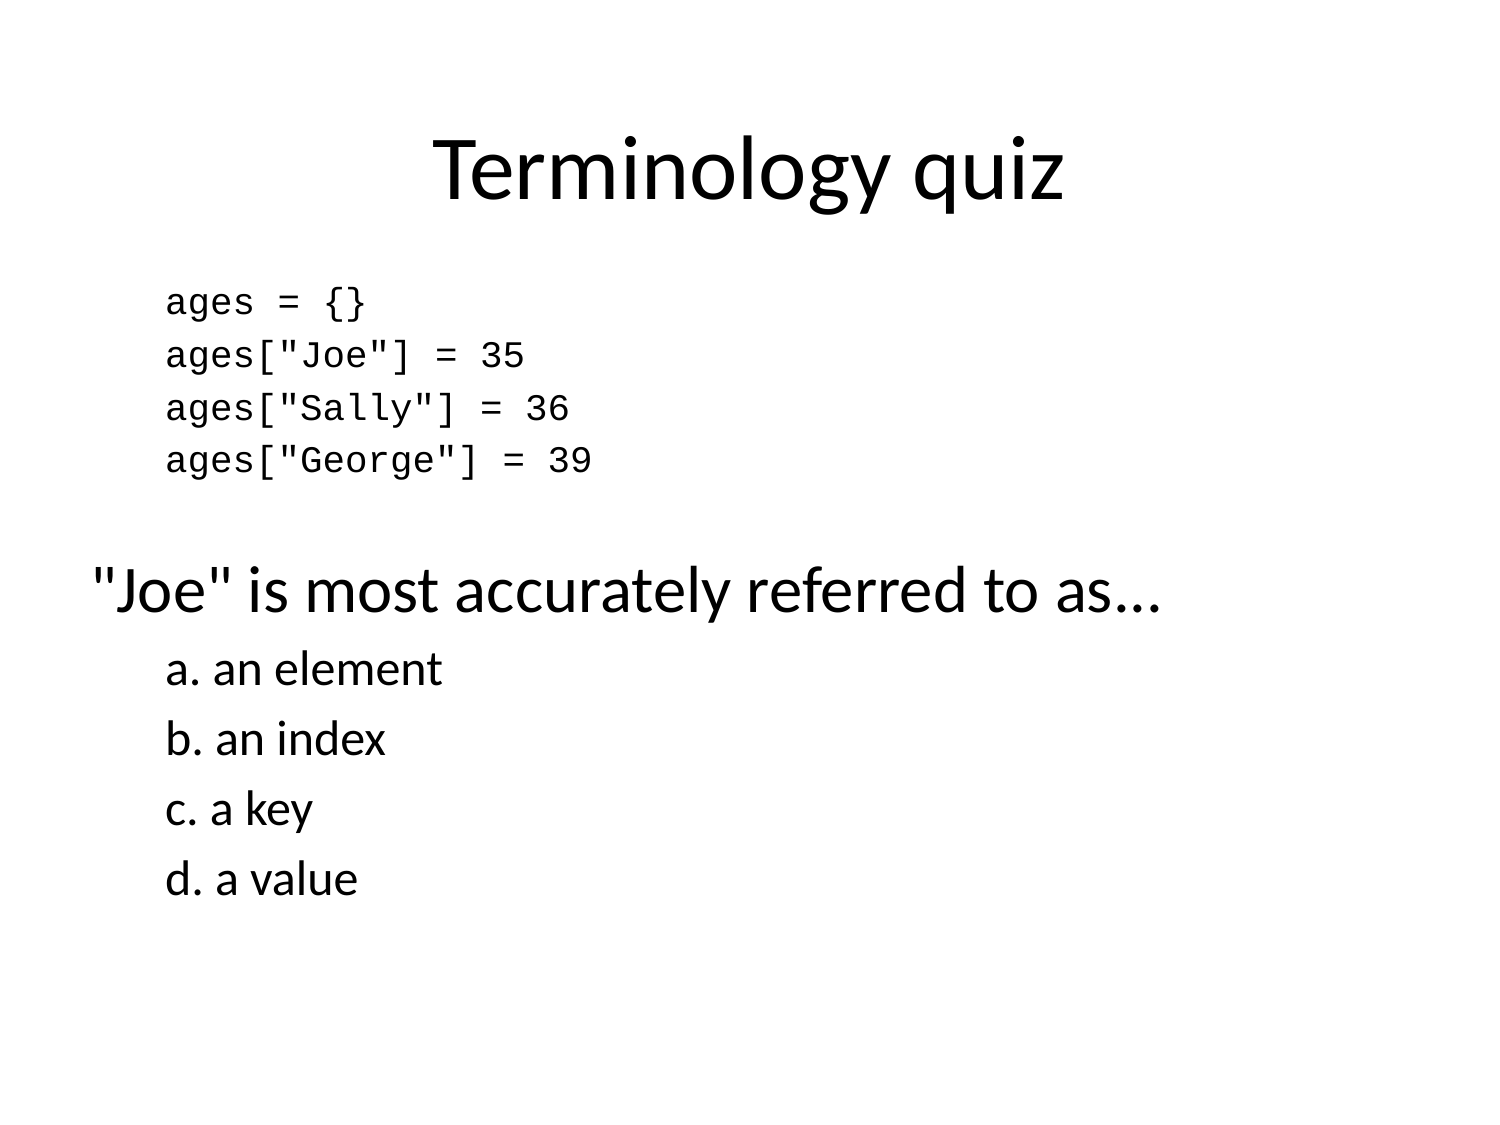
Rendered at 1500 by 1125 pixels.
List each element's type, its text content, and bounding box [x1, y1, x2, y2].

list ages = {} ages["Joe"] = 35 ages["Sally"] = 36 ages["George"] = 39 "Joe" is most accurately referred to as... a. an element b. an index c. a key d. a value [75, 262, 1425, 1005]
title Terminology quiz [75, 45, 1425, 233]
